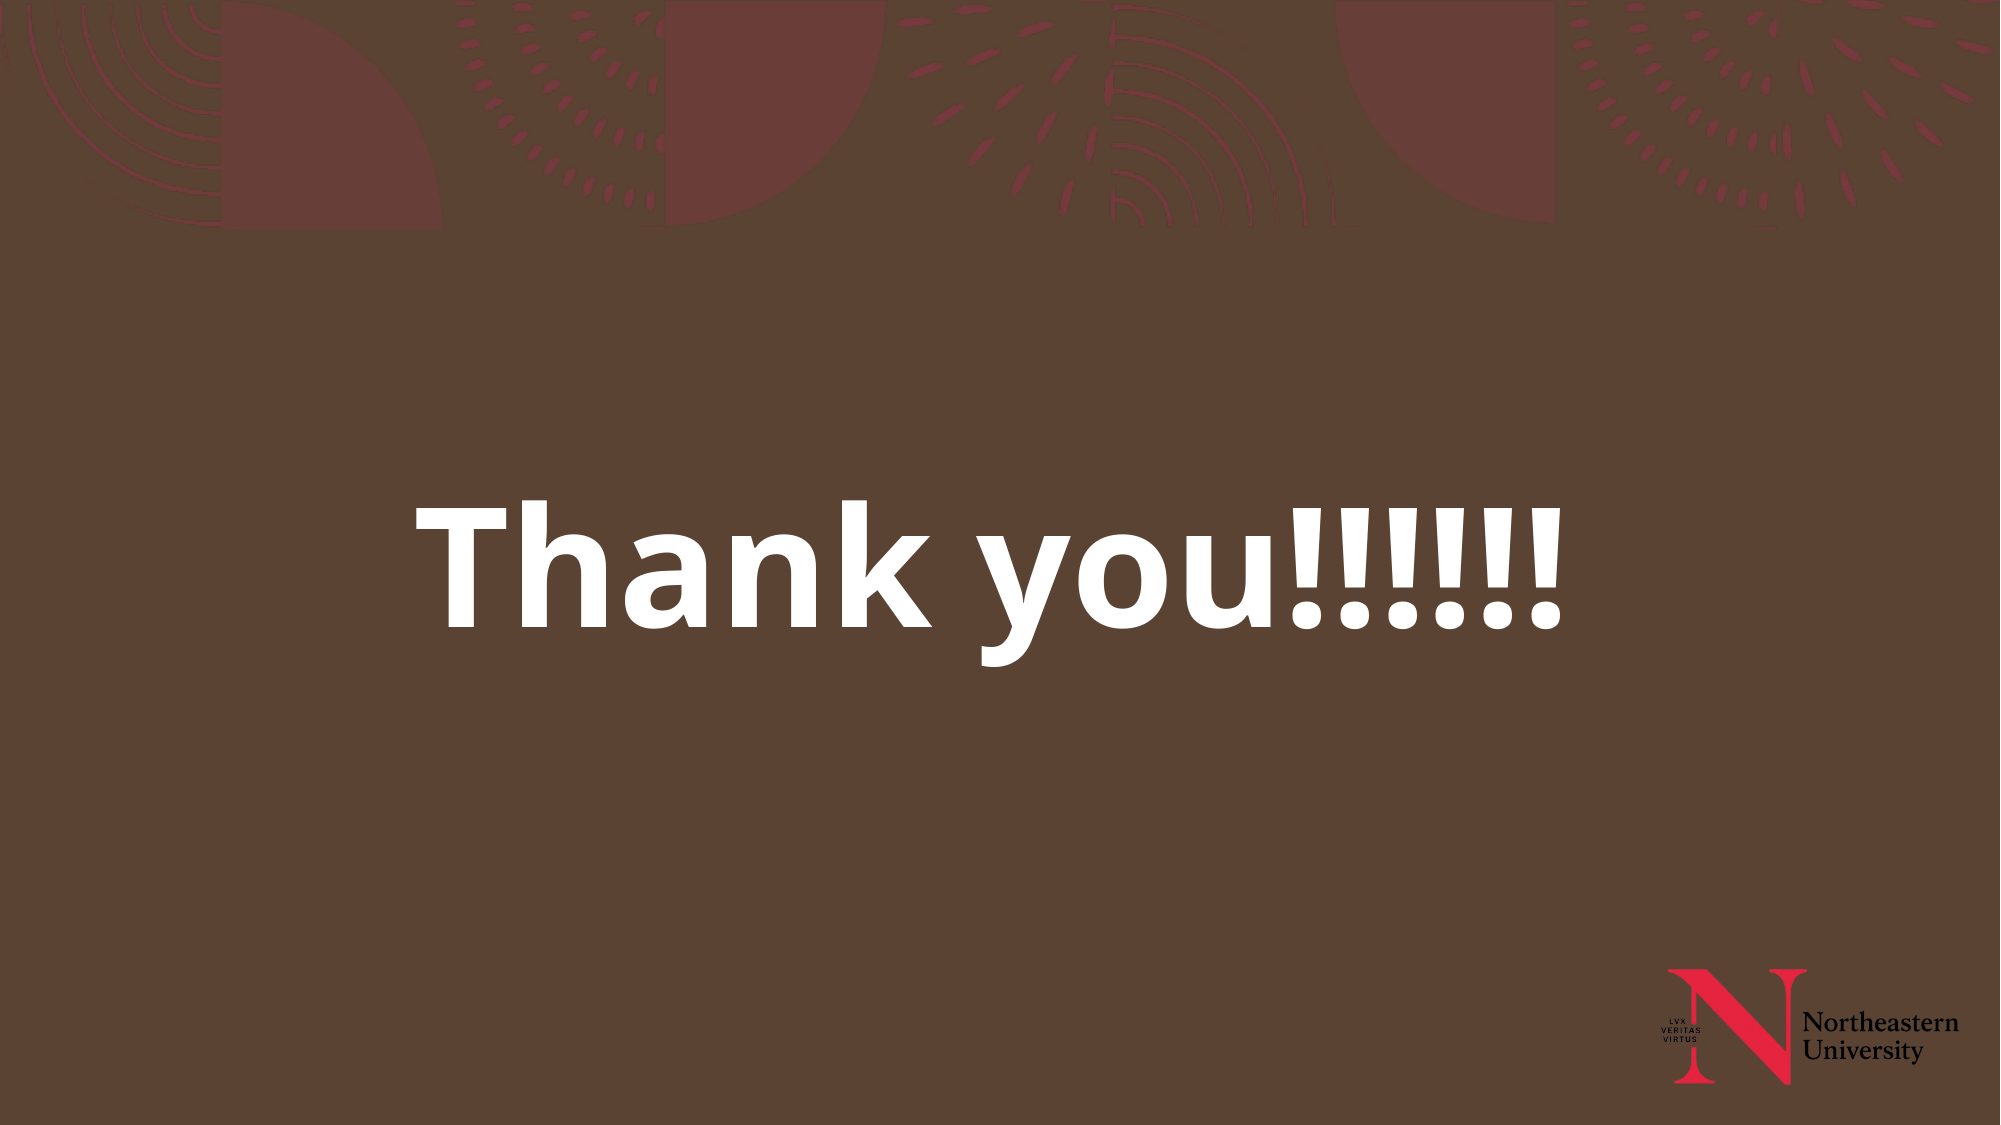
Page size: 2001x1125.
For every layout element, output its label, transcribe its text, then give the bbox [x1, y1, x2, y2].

picture [1656, 880, 1968, 1125]
text_box Thank you!!!!!! [398, 453, 1898, 669]
